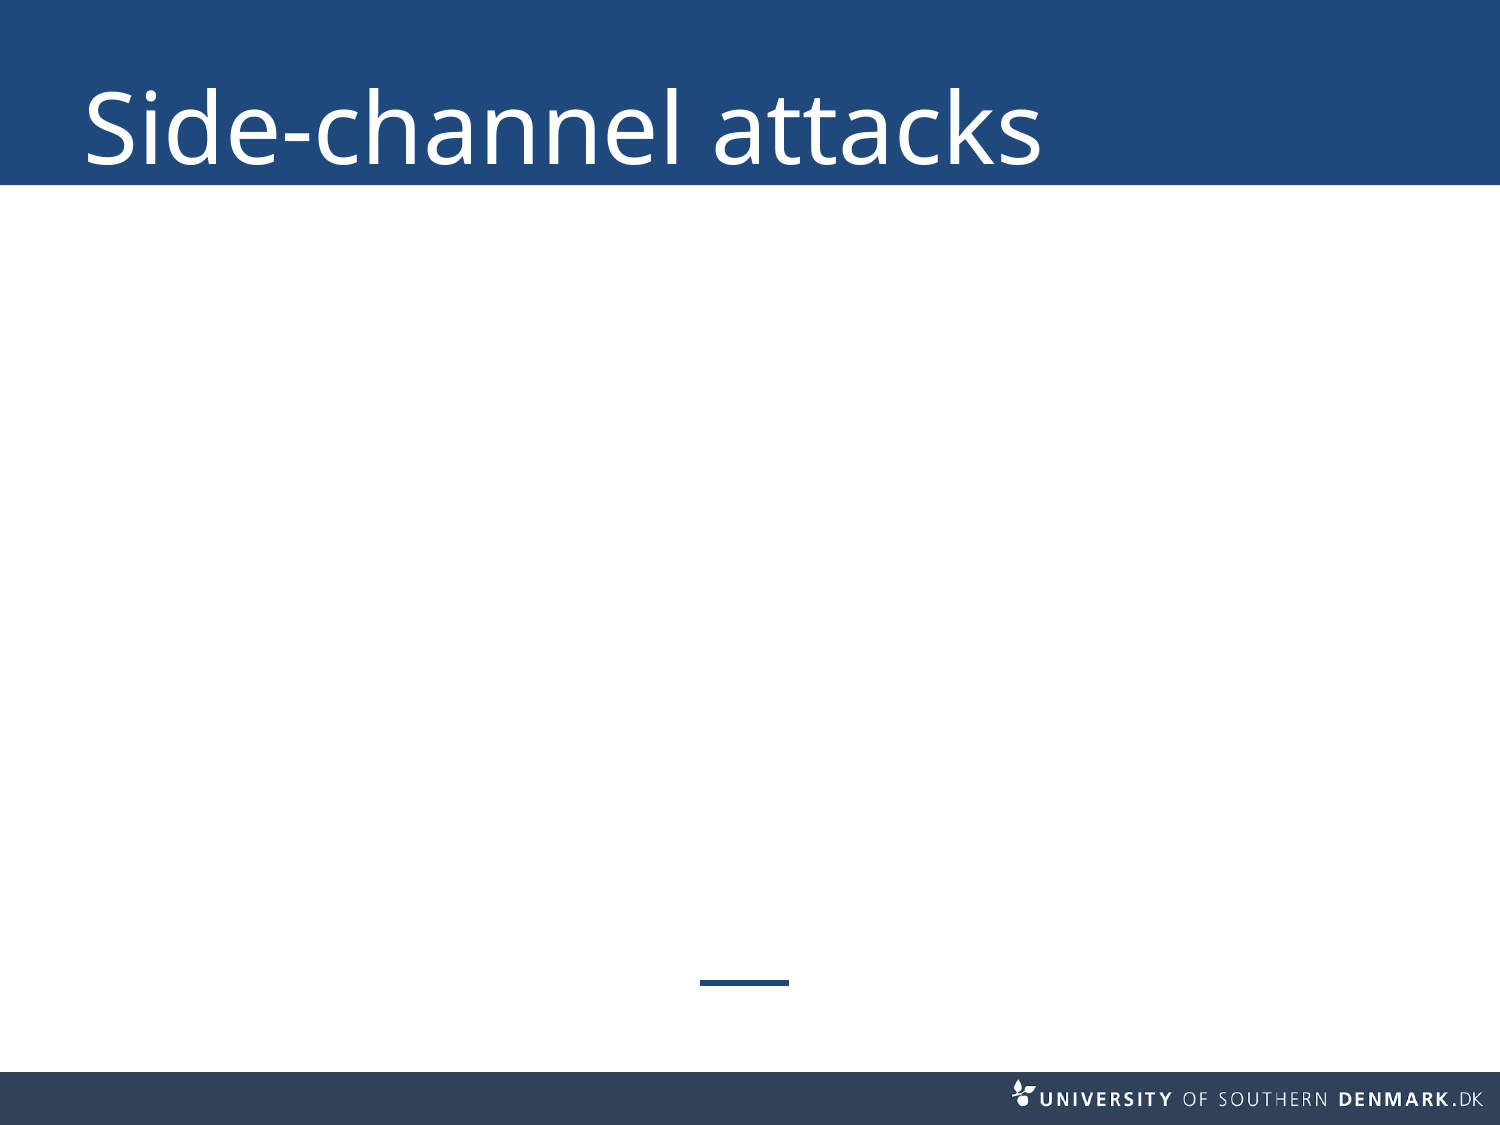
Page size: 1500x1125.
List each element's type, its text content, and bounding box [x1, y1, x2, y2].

picture [0, 1072, 1500, 1125]
title Side-channel attacks [68, 63, 1465, 186]
